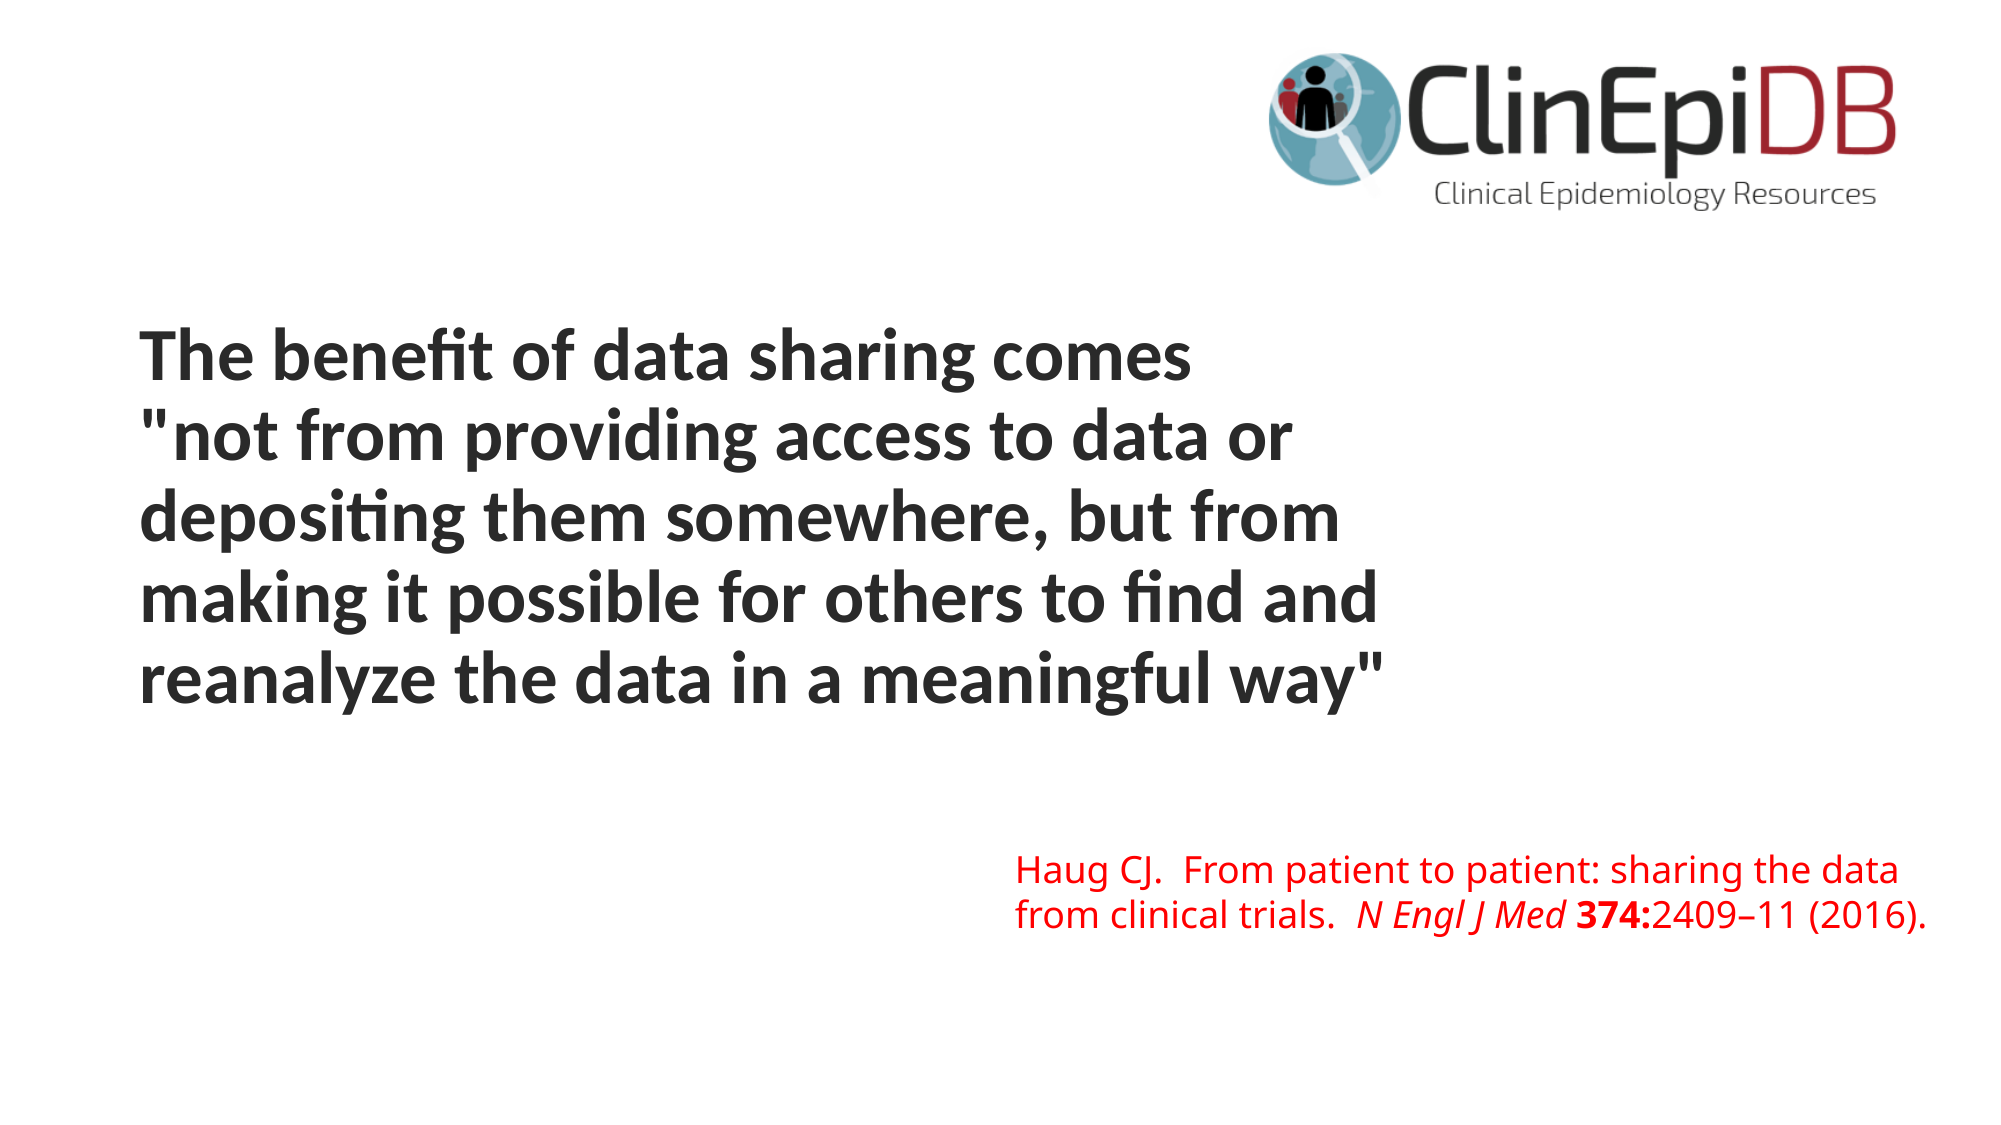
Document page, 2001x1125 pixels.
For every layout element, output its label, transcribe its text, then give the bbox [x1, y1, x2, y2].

text_box Haug CJ. From patient to patient: sharing the data from clinical trials. N Engl J Med 374:2409–11 (2016). [999, 839, 2000, 944]
picture [1239, 30, 1923, 233]
title The benefit of data sharing comes "not from providing access to data or depositing them somewhere, but from making it possible for others to find and reanalyze the data in a meaningful way" [79, 208, 1445, 827]
